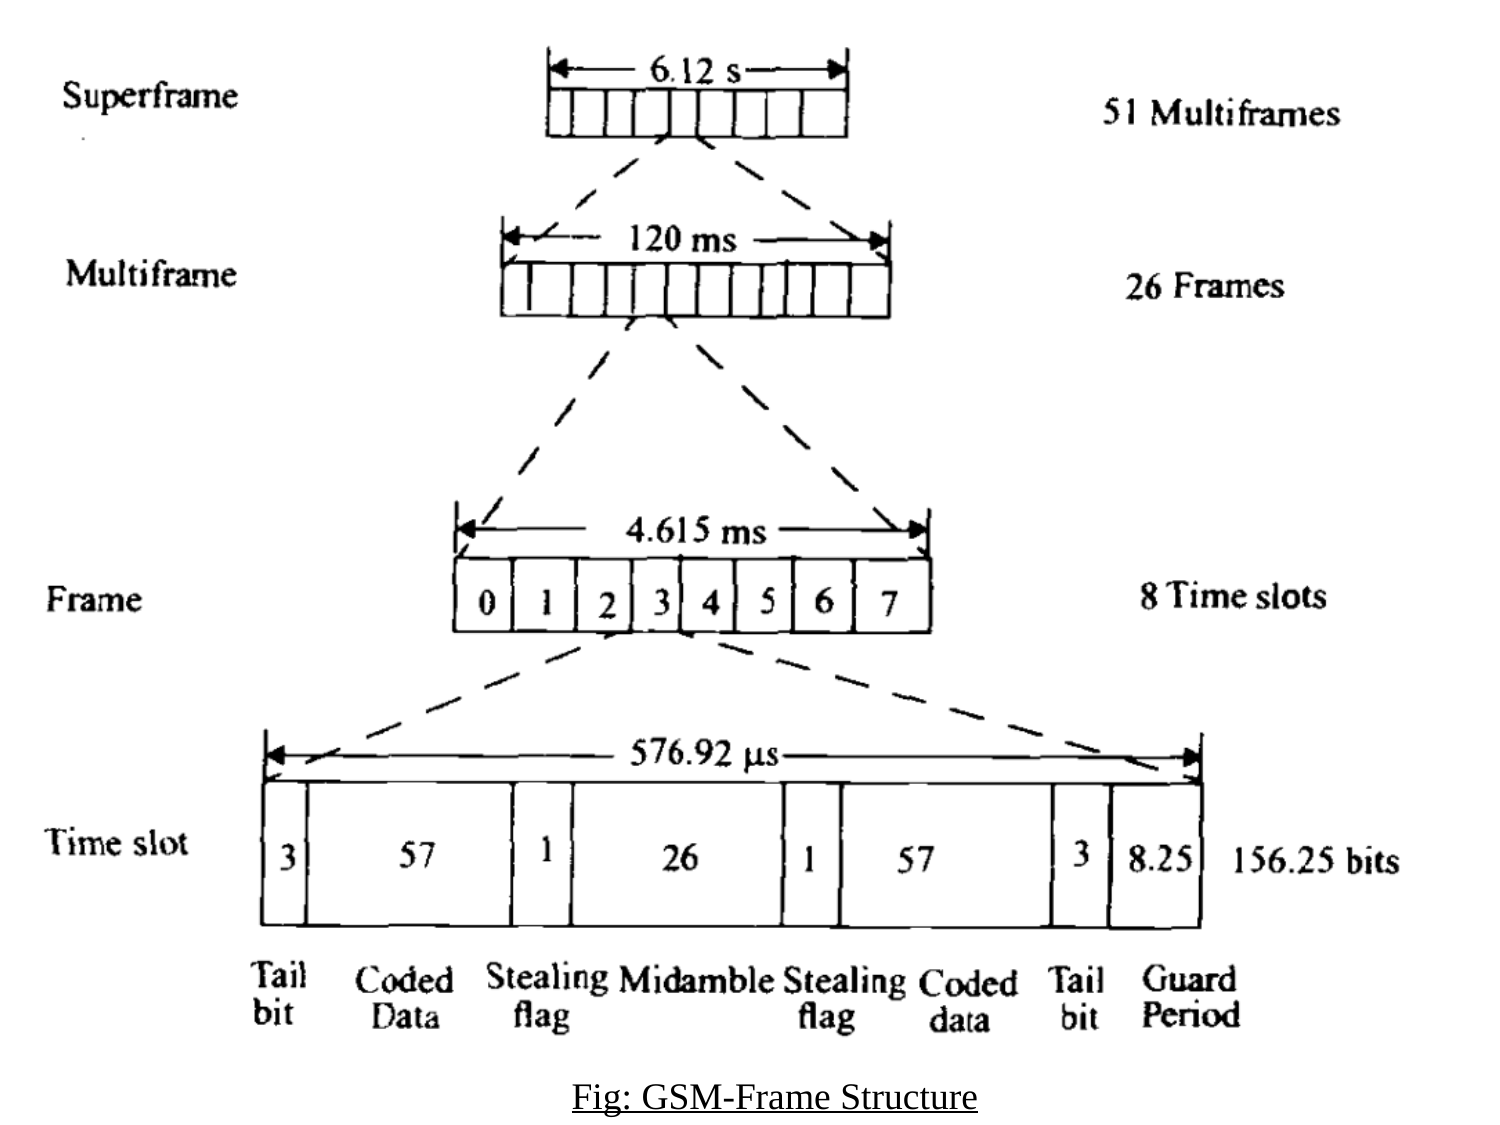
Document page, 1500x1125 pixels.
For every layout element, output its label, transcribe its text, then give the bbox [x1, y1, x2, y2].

text_box Fig: GSM-Frame Structure [556, 1064, 994, 1125]
picture [34, 0, 1417, 1047]
